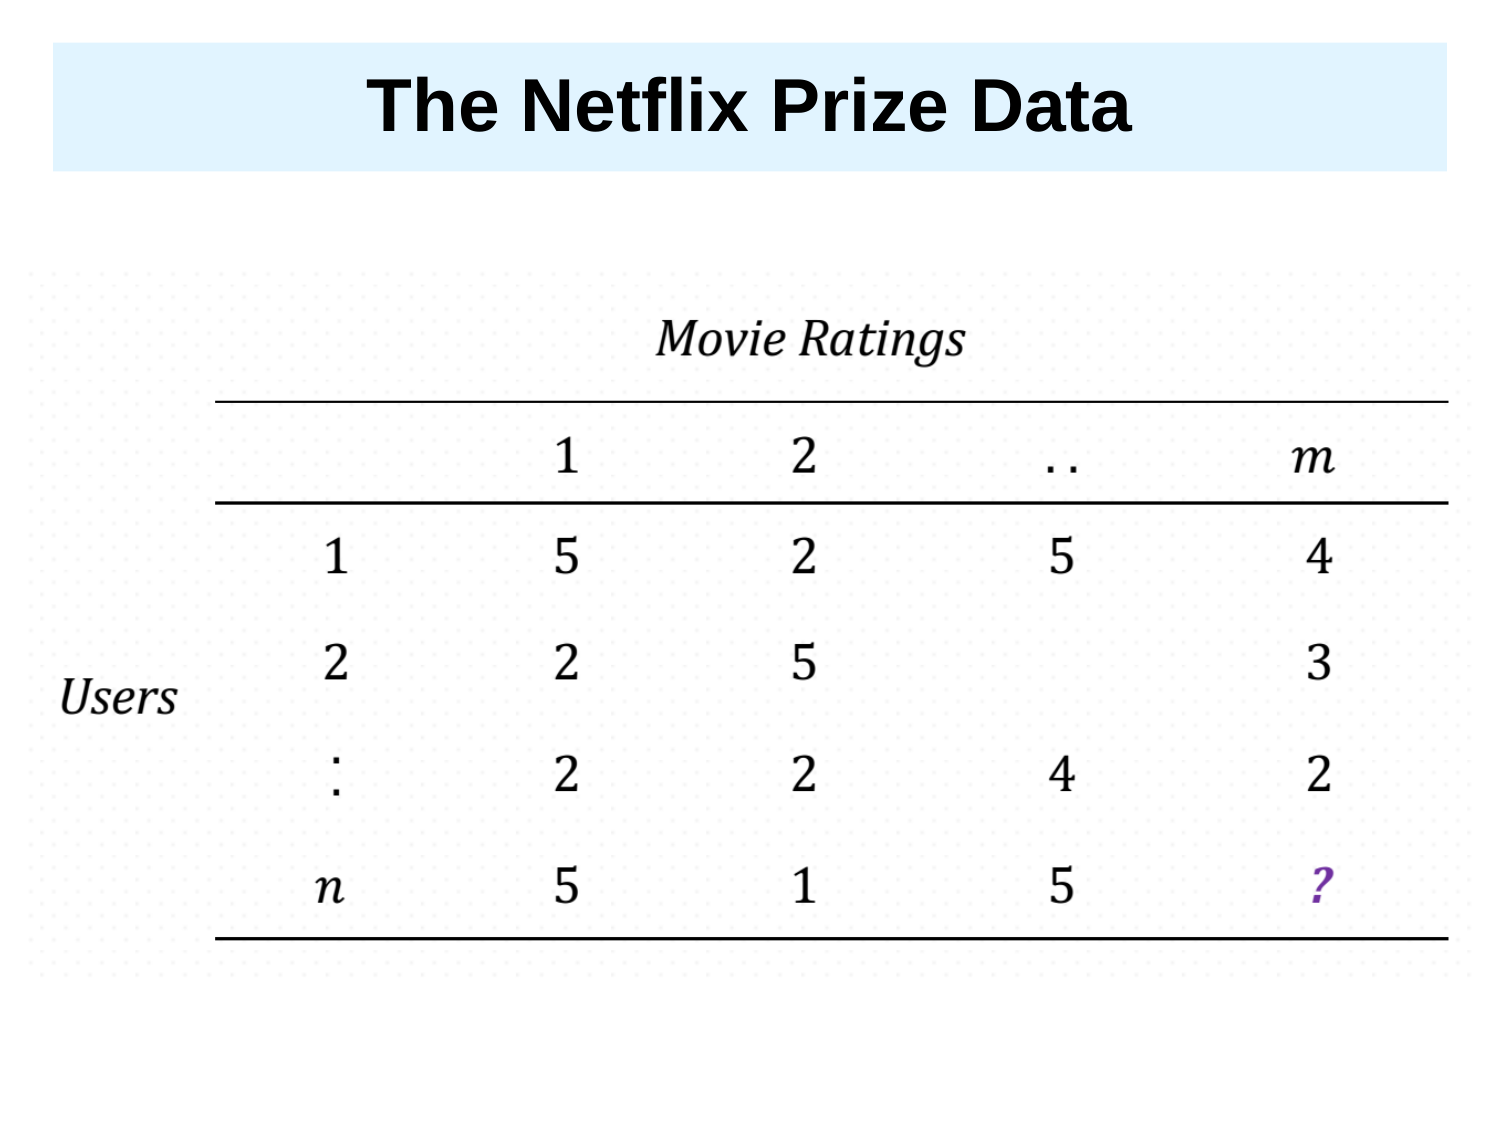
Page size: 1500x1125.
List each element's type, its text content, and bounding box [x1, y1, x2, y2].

title The Netflix Prize Data [53, 42, 1447, 172]
picture [26, 266, 1474, 979]
